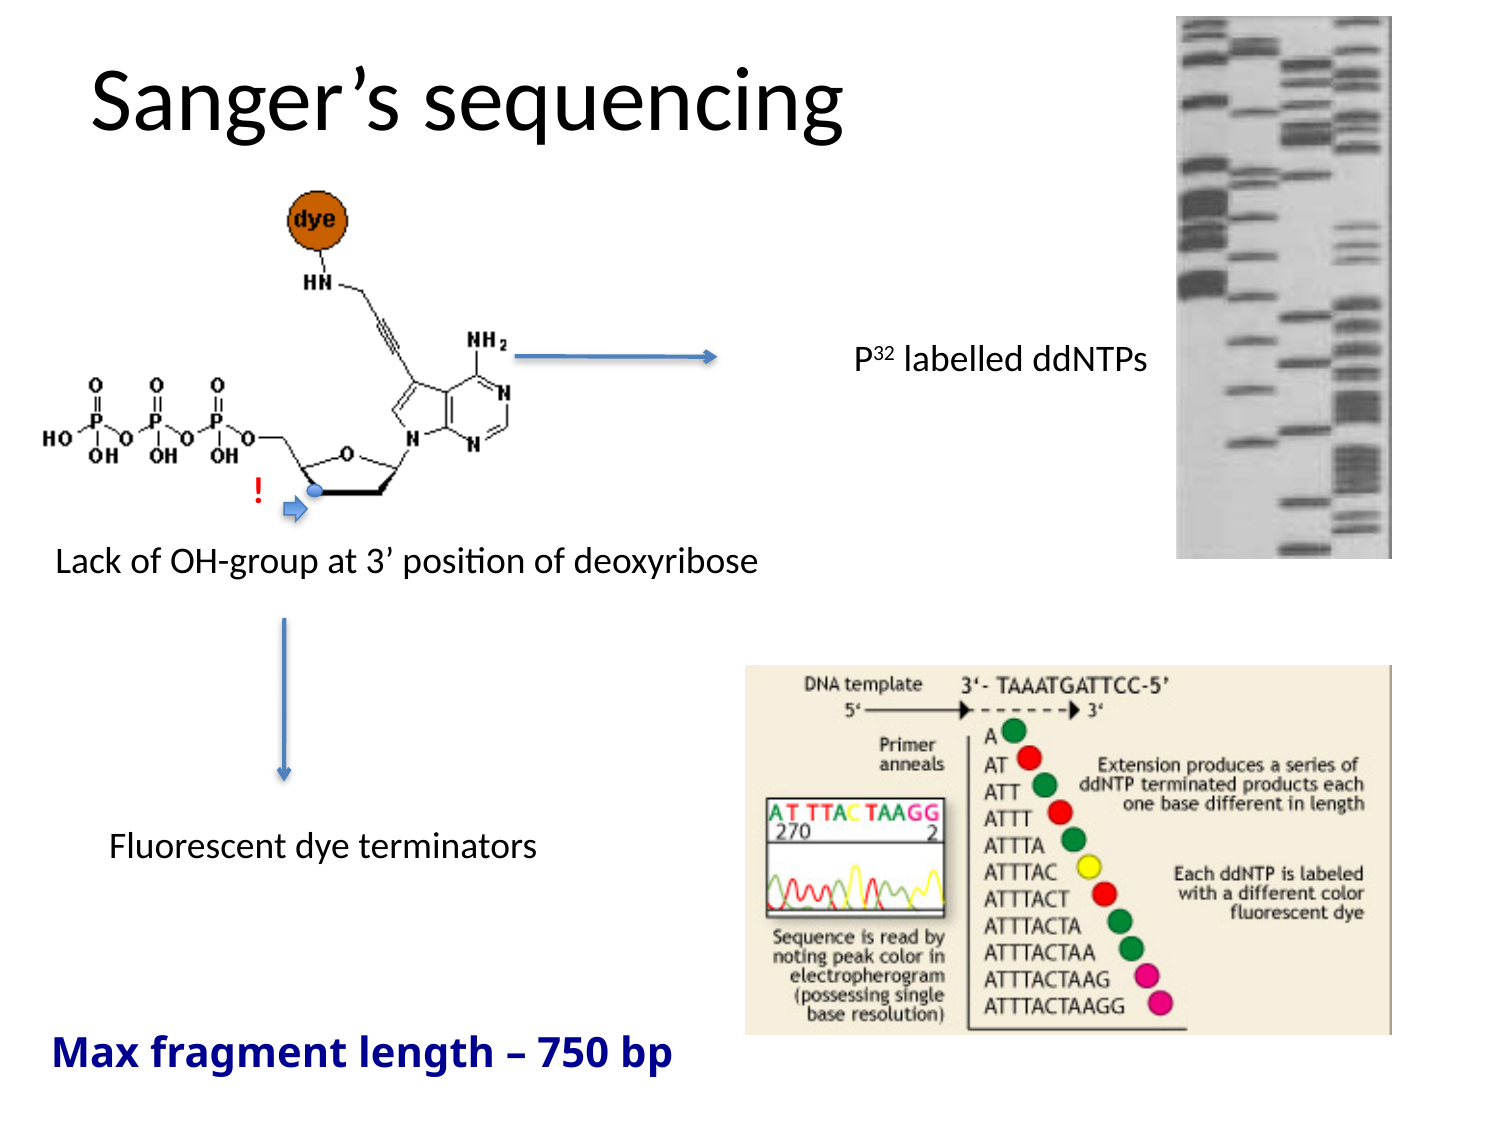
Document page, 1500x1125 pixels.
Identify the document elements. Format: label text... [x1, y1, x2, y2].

title Sanger’s sequencing [75, 0, 1425, 188]
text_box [0, 153, 780, 590]
text_box Max fragment length – 750 bp [36, 1018, 746, 1084]
text_box Fluorescent dye terminators [94, 813, 553, 873]
text_box P32 labelled ddNTPs [839, 326, 1164, 387]
picture [745, 665, 1392, 1035]
picture [1175, 16, 1392, 560]
